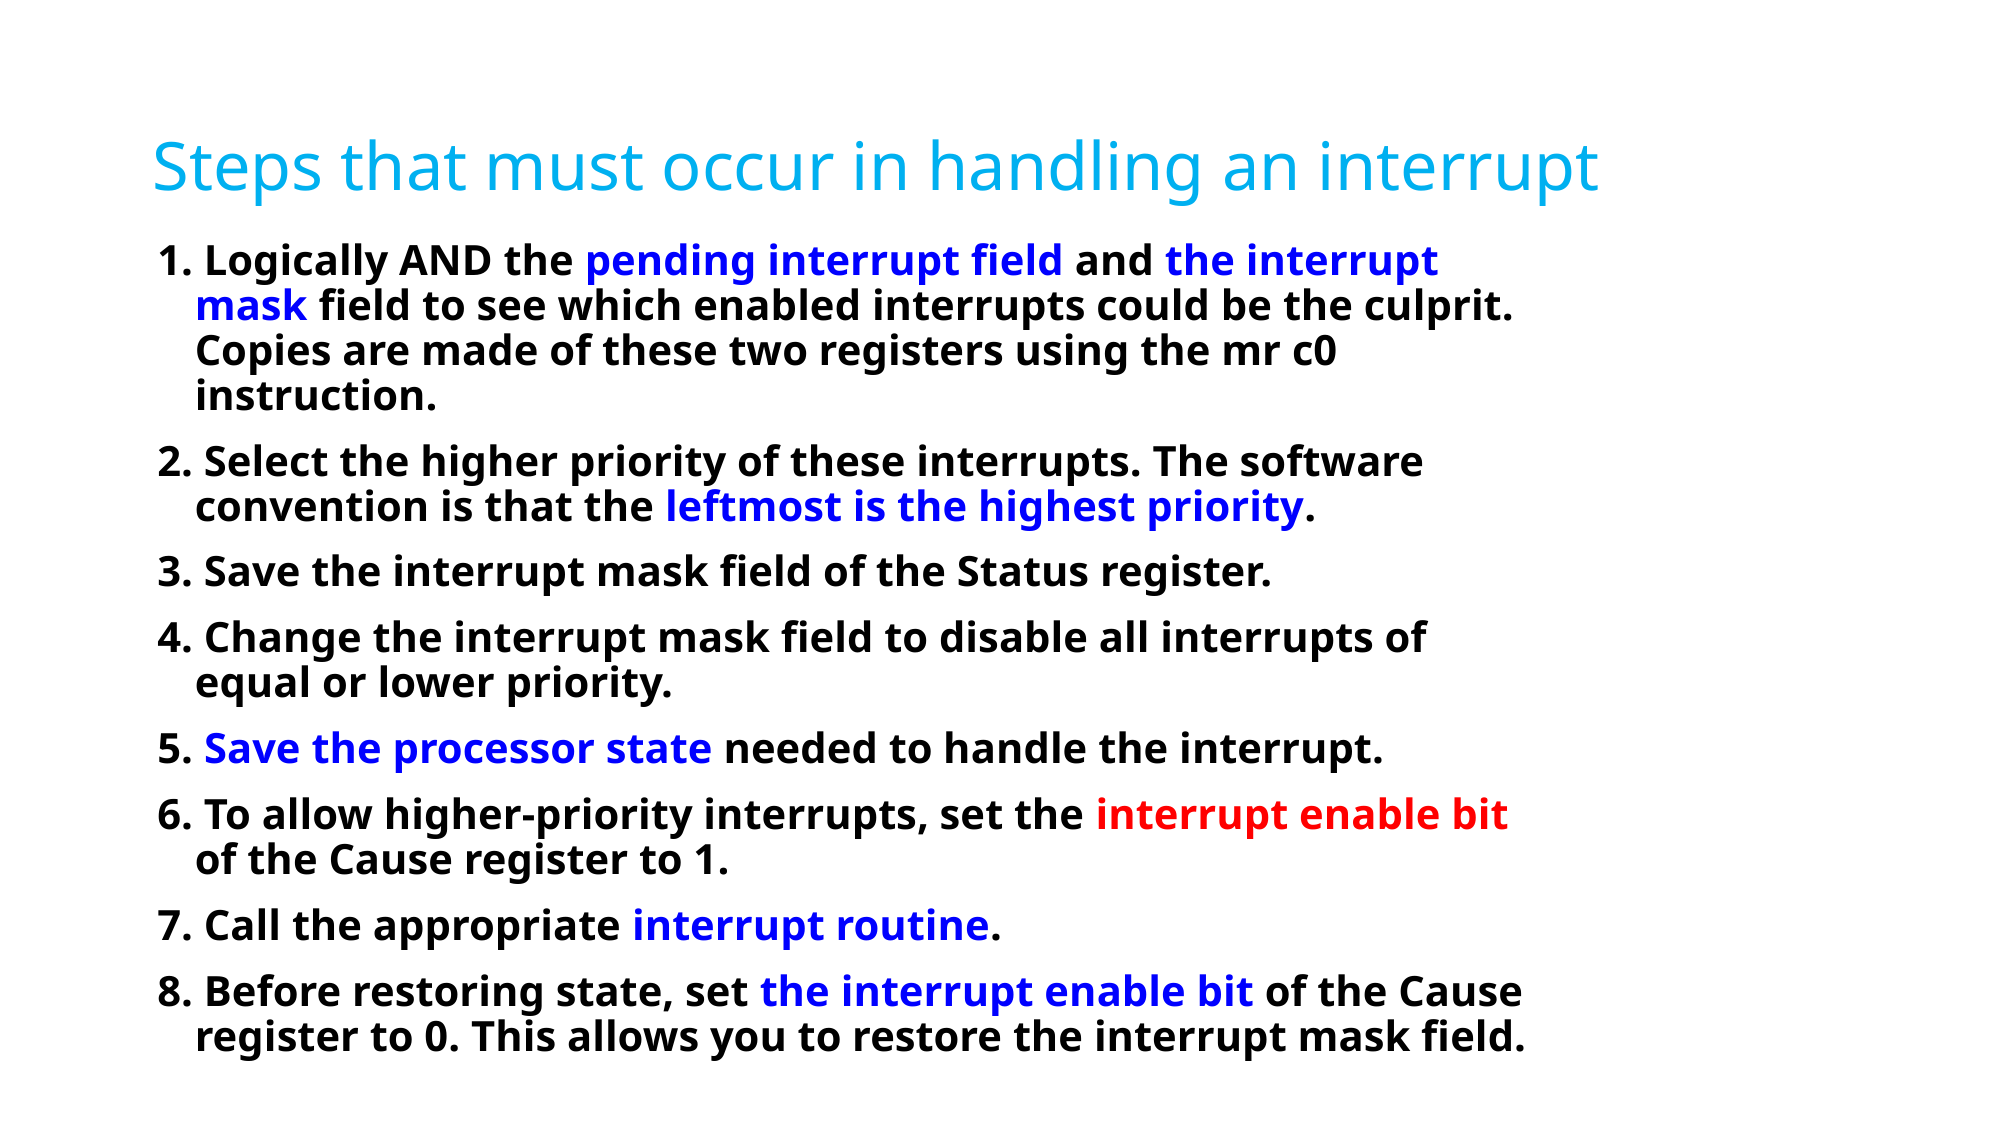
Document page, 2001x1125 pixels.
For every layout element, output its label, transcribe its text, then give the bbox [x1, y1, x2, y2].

title Steps that must occur in handling an interrupt [137, 59, 1863, 278]
list 1. Logically AND the pending interrupt field and the interrupt mask field to see which enabled interrupts could be the culprit. Copies are made of these two registers using the mr c0 instruction. 2. Select the higher priority of these interrupts. The software convention is that the leftmost is the highest priority. 3. Save the interrupt mask field of the Status register. 4. Change the interrupt mask field to disable all interrupts of equal or lower priority. 5. Save the processor state needed to handle the interrupt. 6. To allow higher-priority interrupts, set the interrupt enable bit of the Cause register to 1. 7. Call the appropriate interrupt routine. 8. Before restoring state, set the interrupt enable bit of the Cause register to 0. This allows you to restore the interrupt mask field. [142, 231, 1568, 1029]
